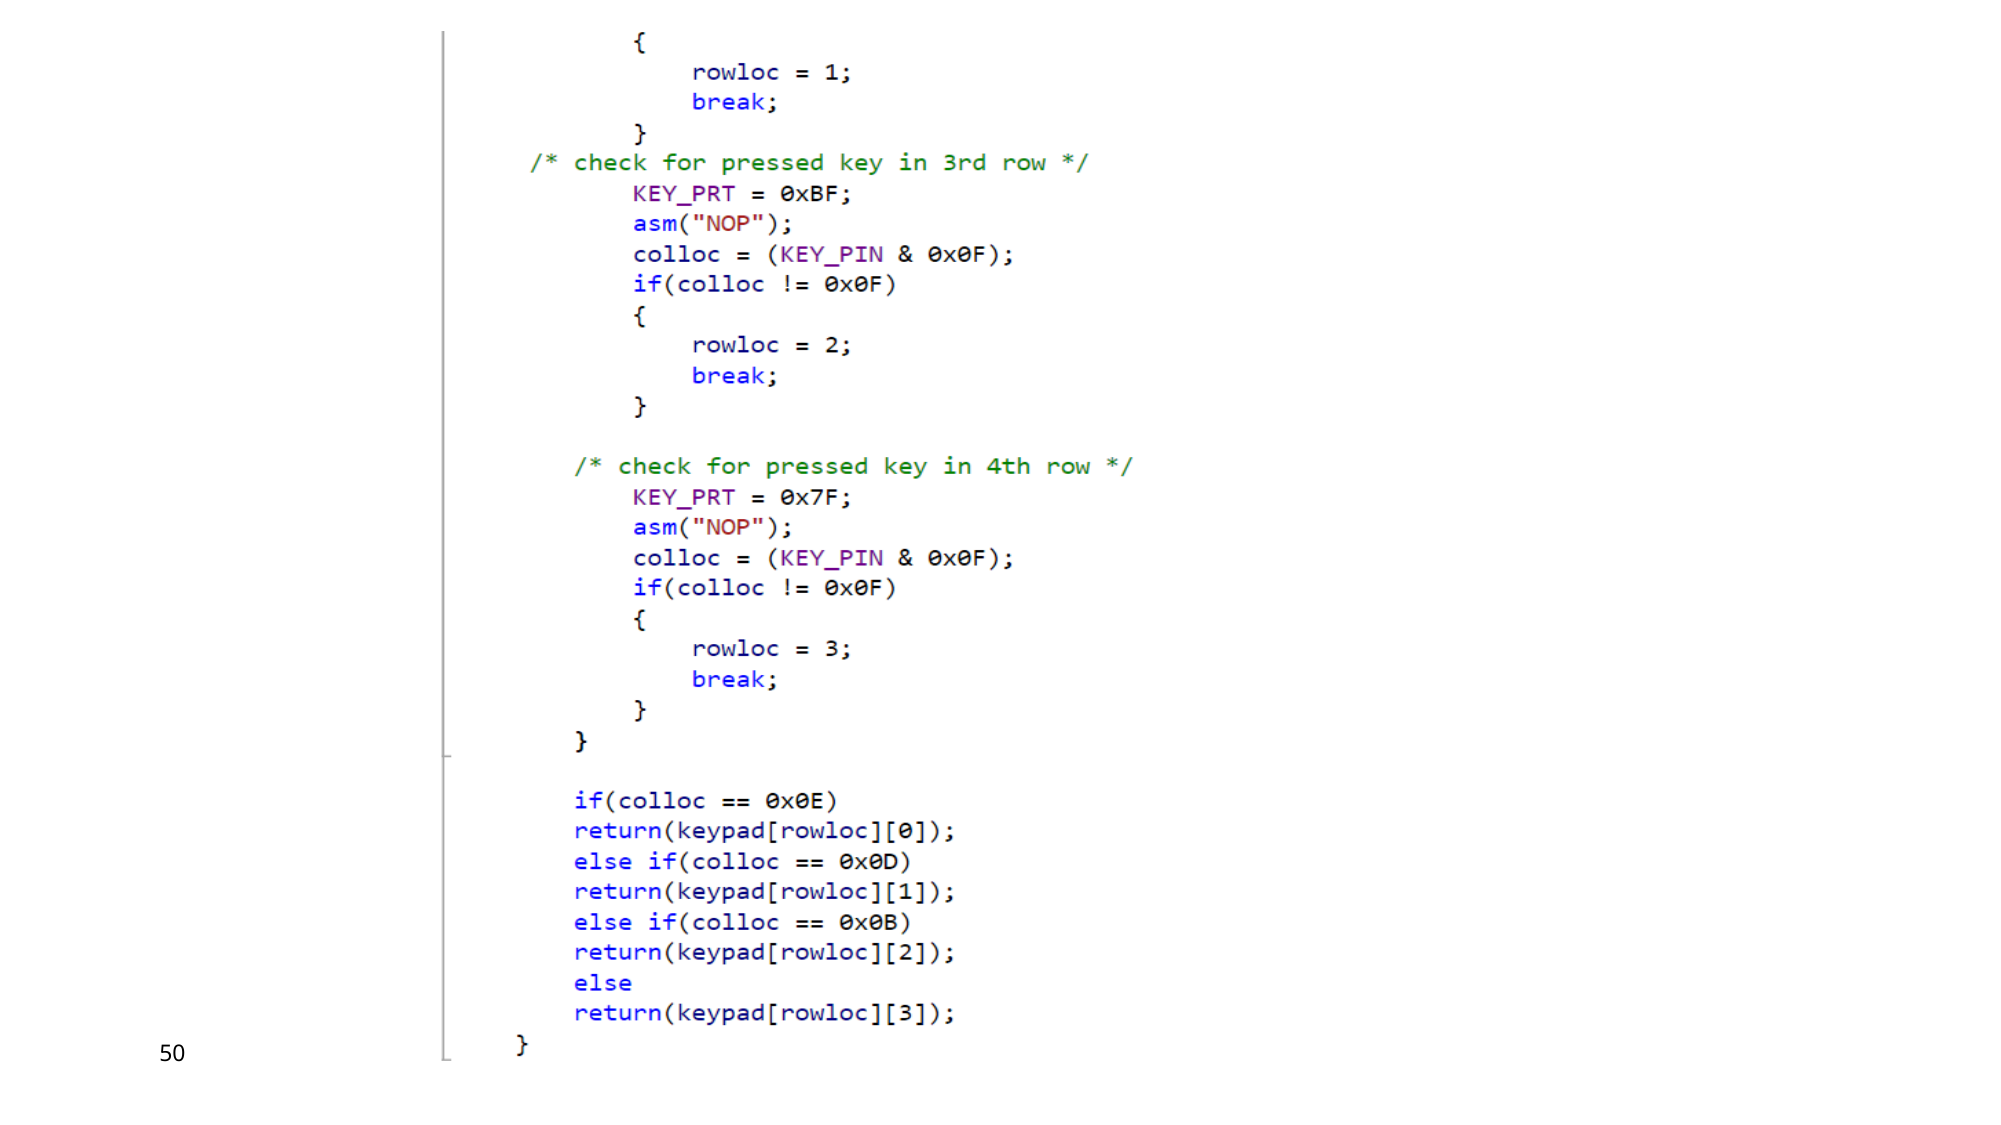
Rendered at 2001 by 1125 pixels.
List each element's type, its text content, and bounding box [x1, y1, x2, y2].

slide_number 50 [159, 1038, 246, 1080]
picture [439, 30, 1372, 1080]
